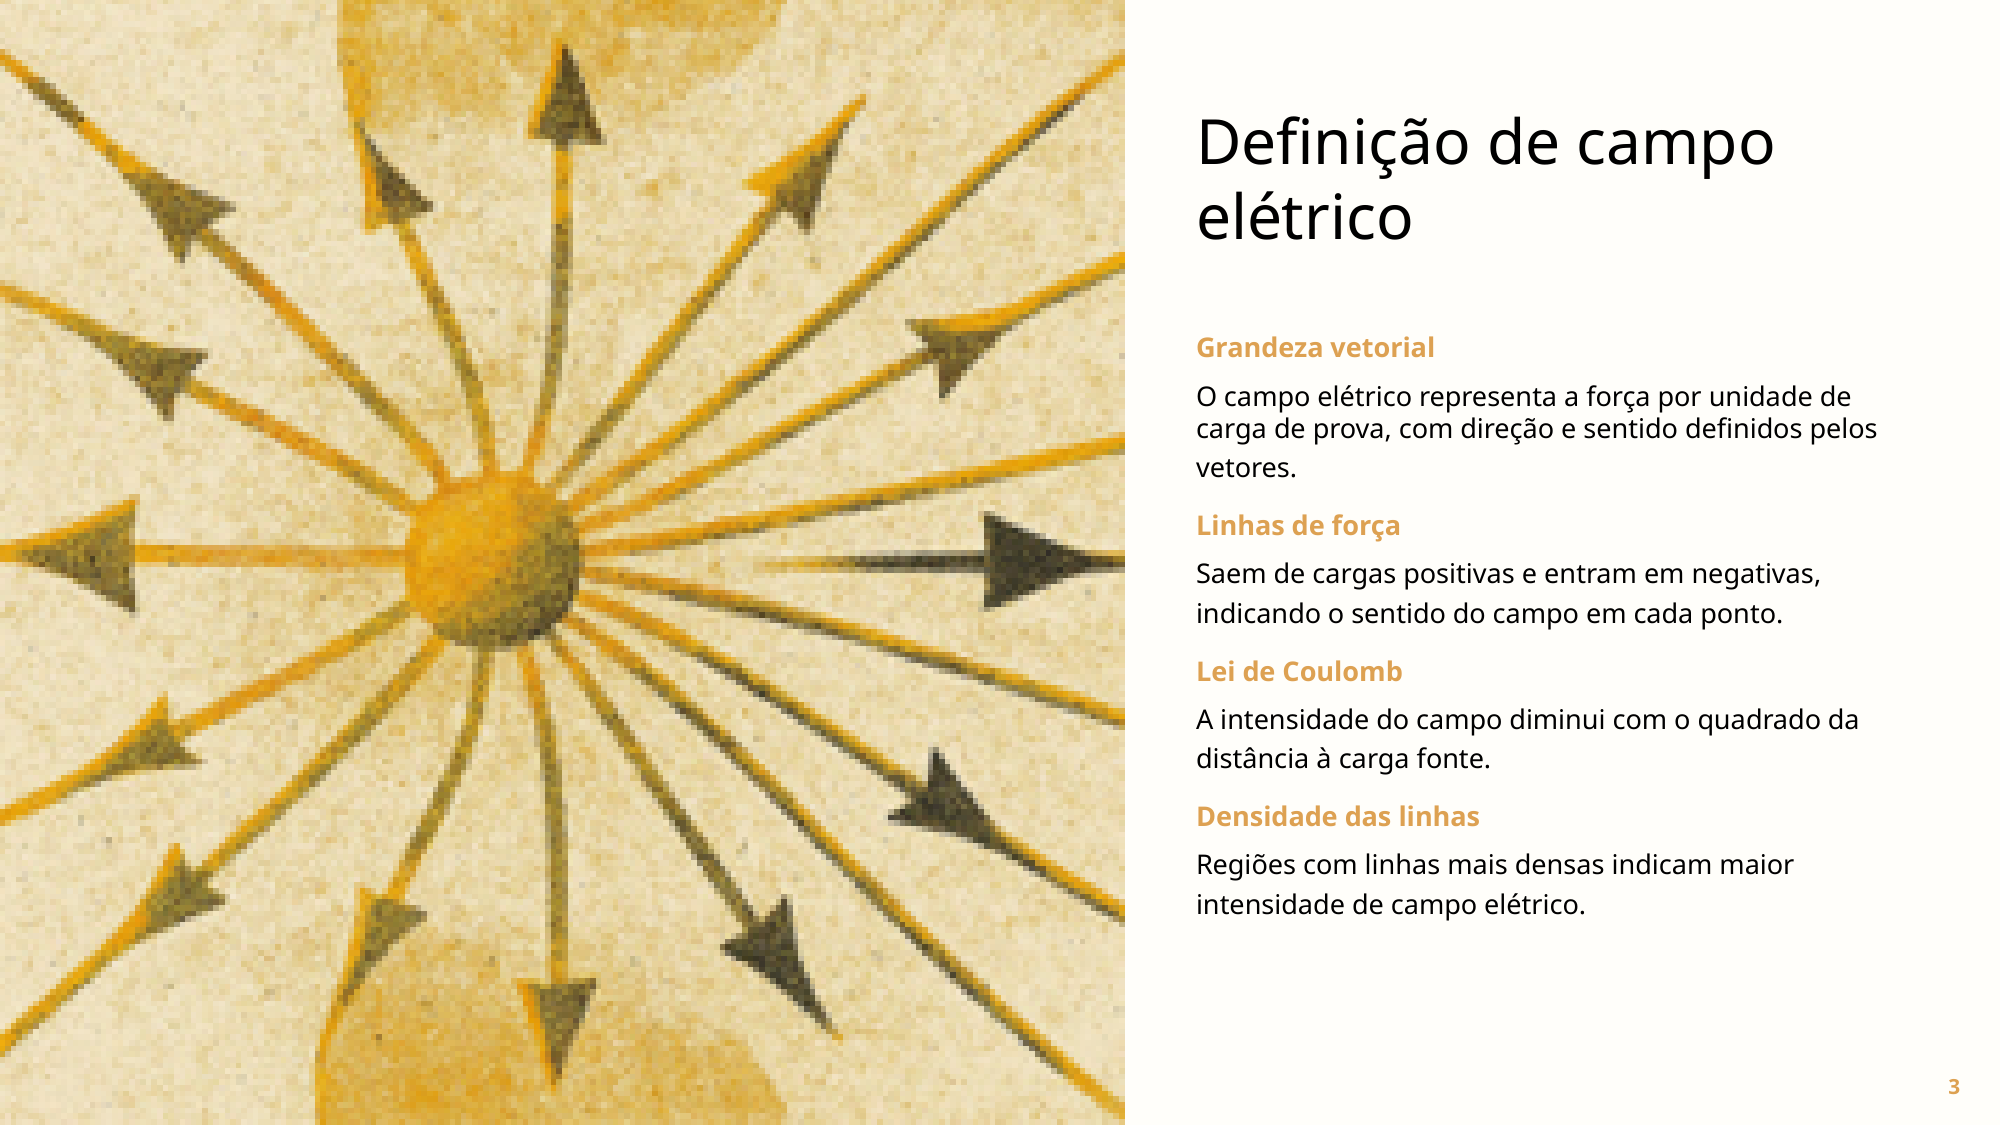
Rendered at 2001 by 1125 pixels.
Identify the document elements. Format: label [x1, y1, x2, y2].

list [0, 0, 1125, 1125]
list [1125, 0, 2000, 1125]
